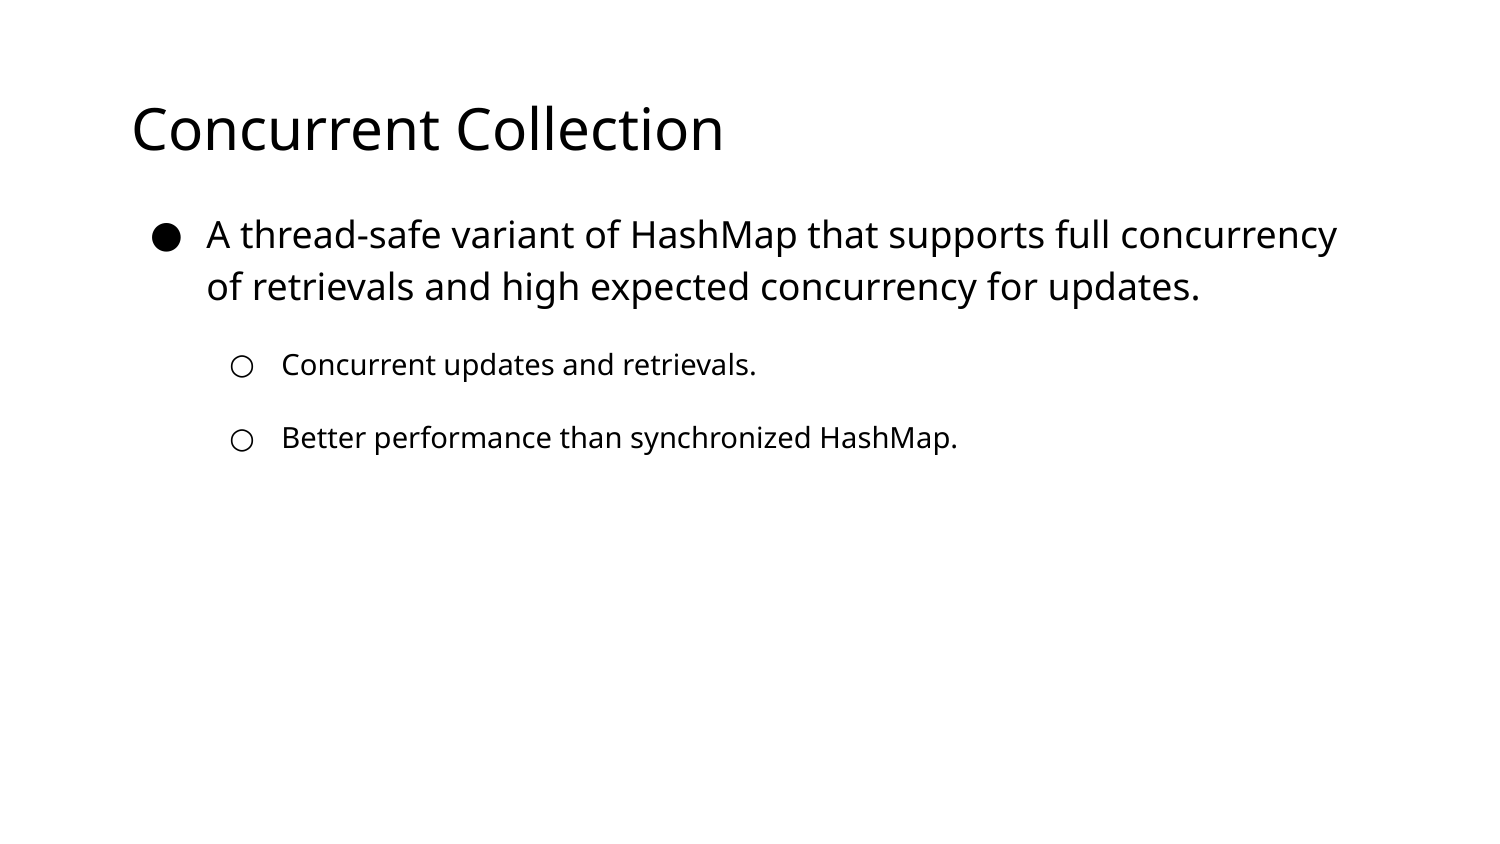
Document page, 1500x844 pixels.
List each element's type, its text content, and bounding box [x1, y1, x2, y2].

title Concurrent Collection [116, 88, 1384, 167]
list A thread-safe variant of HashMap that supports full concurrency of retrievals and high expected concurrency for updates. Concurrent updates and retrievals. Better performance than synchronized HashMap. [116, 189, 1384, 756]
